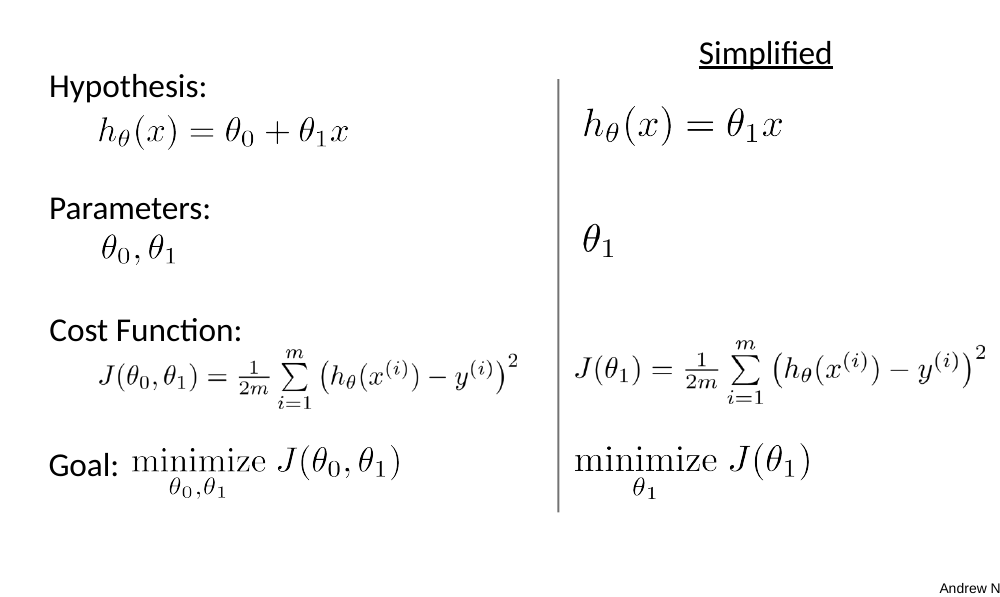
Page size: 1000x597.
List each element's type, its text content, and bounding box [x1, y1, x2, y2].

text_box Parameters: [34, 178, 227, 234]
picture [99, 114, 348, 150]
picture [574, 340, 985, 404]
picture [574, 443, 809, 499]
picture [99, 349, 517, 409]
picture [583, 223, 613, 257]
text_box Simplified [684, 23, 848, 79]
text_box Goal: [33, 435, 135, 491]
text_box Hypothesis: [34, 56, 223, 112]
text_box Cost Function: [34, 300, 258, 356]
picture [132, 445, 399, 499]
picture [102, 233, 176, 266]
picture [584, 106, 782, 146]
